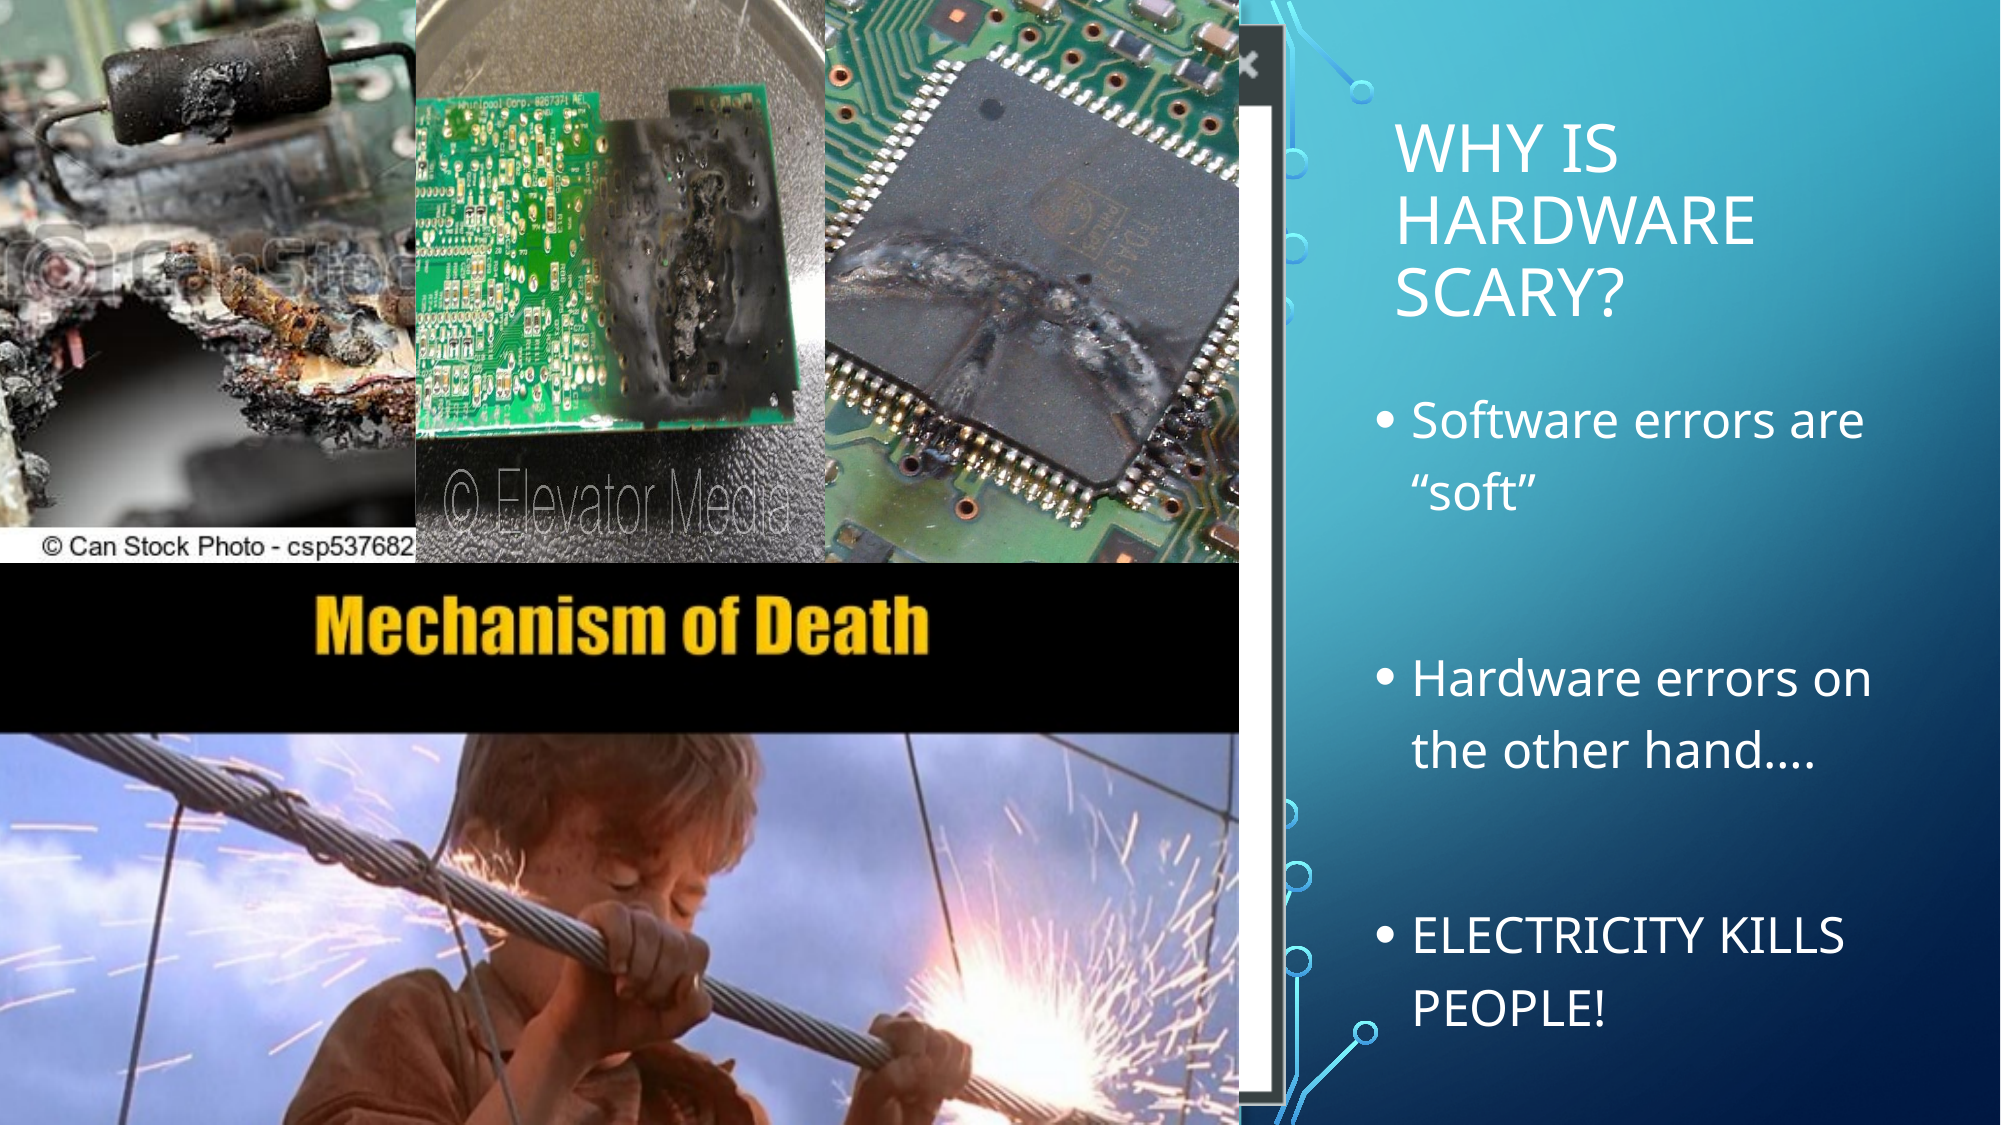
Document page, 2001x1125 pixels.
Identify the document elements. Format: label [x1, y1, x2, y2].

text_box [1380, 0, 2000, 1125]
picture [0, 0, 1287, 1125]
text_box [1241, 0, 1380, 1125]
